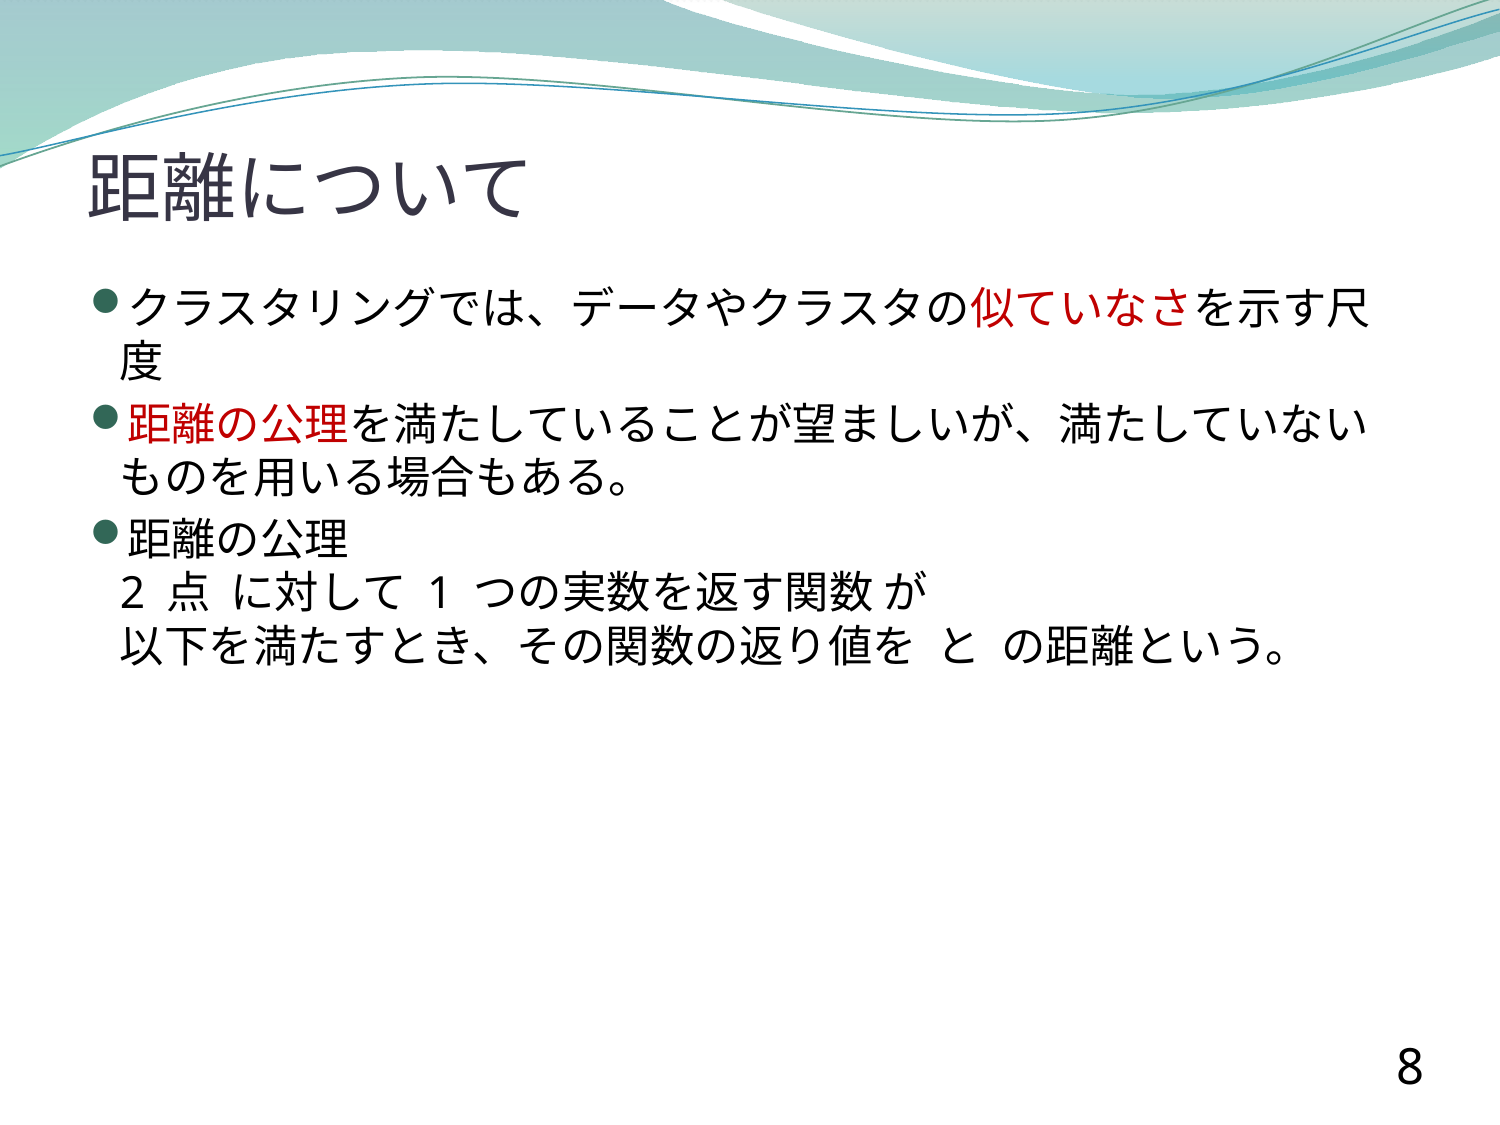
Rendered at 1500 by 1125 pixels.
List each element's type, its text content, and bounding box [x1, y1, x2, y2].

slide_number 8 [1299, 1042, 1425, 1103]
title 距離について [75, 42, 1425, 231]
